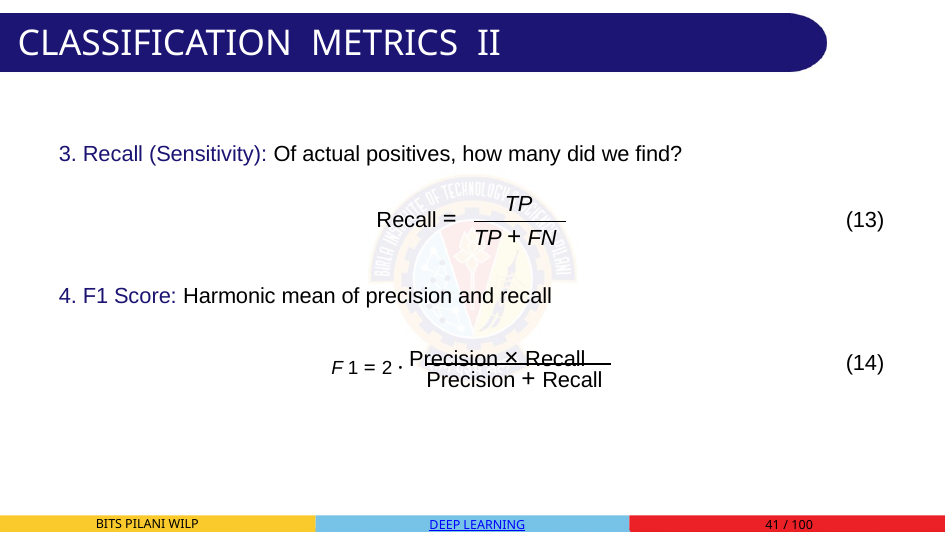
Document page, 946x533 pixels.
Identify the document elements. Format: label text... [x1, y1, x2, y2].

picture [0, 13, 945, 515]
text_box TP [502, 186, 536, 216]
title Classification Metrics II [15, 17, 919, 110]
text_box Precision + Recall [424, 360, 613, 393]
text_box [0, 515, 946, 531]
text_box TP + FN [471, 218, 567, 250]
text_box (14) [843, 345, 888, 375]
text_box (13) [843, 203, 888, 233]
text_box F 1 = 2 · Precision × Recall [325, 326, 618, 380]
text_box Recall = [374, 200, 467, 233]
text_box 3. Recall (Sensitivity): Of actual positives, how many did we find? [56, 136, 708, 166]
text_box 4. F1 Score: Harmonic mean of precision and recall [56, 279, 576, 309]
